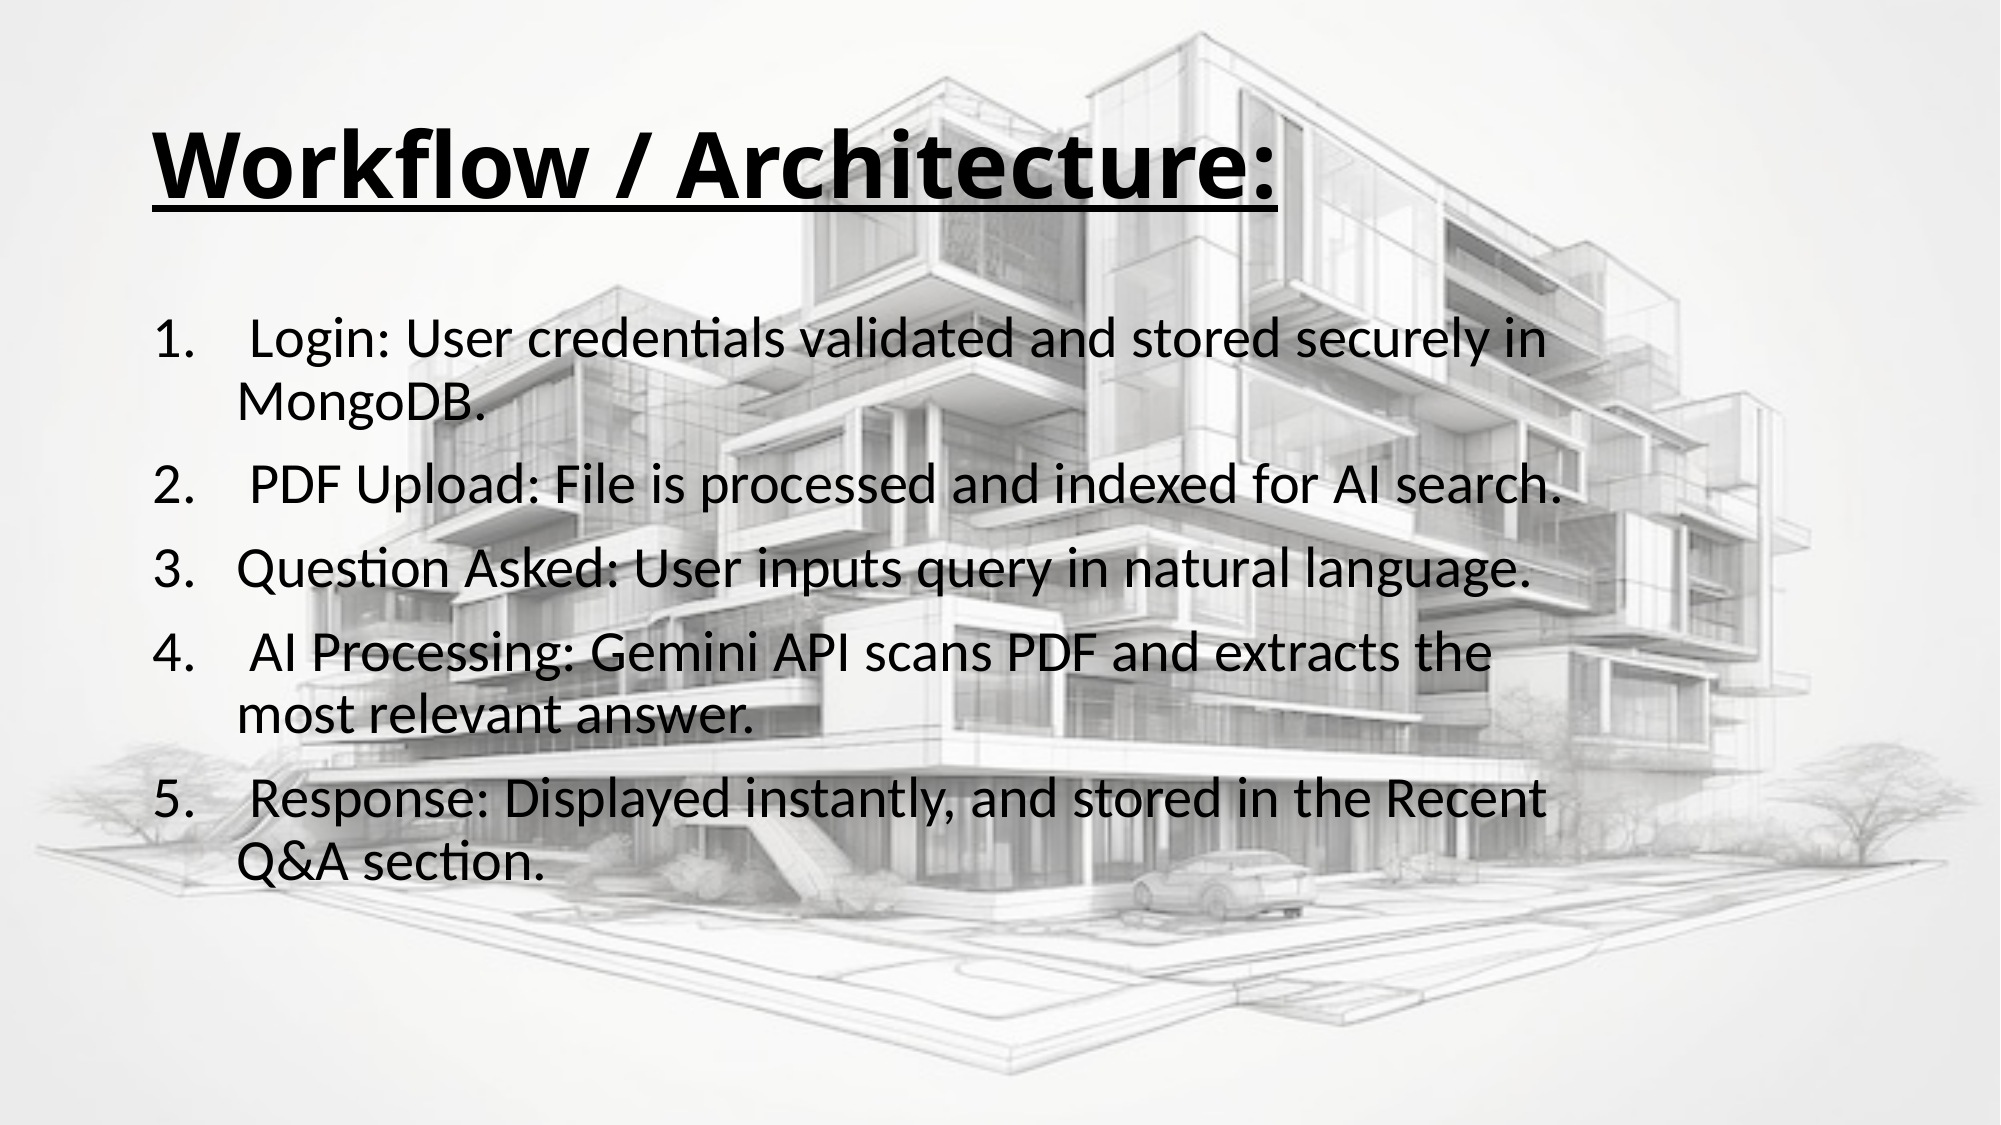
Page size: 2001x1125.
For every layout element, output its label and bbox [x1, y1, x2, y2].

list [0, 0, 2000, 1125]
